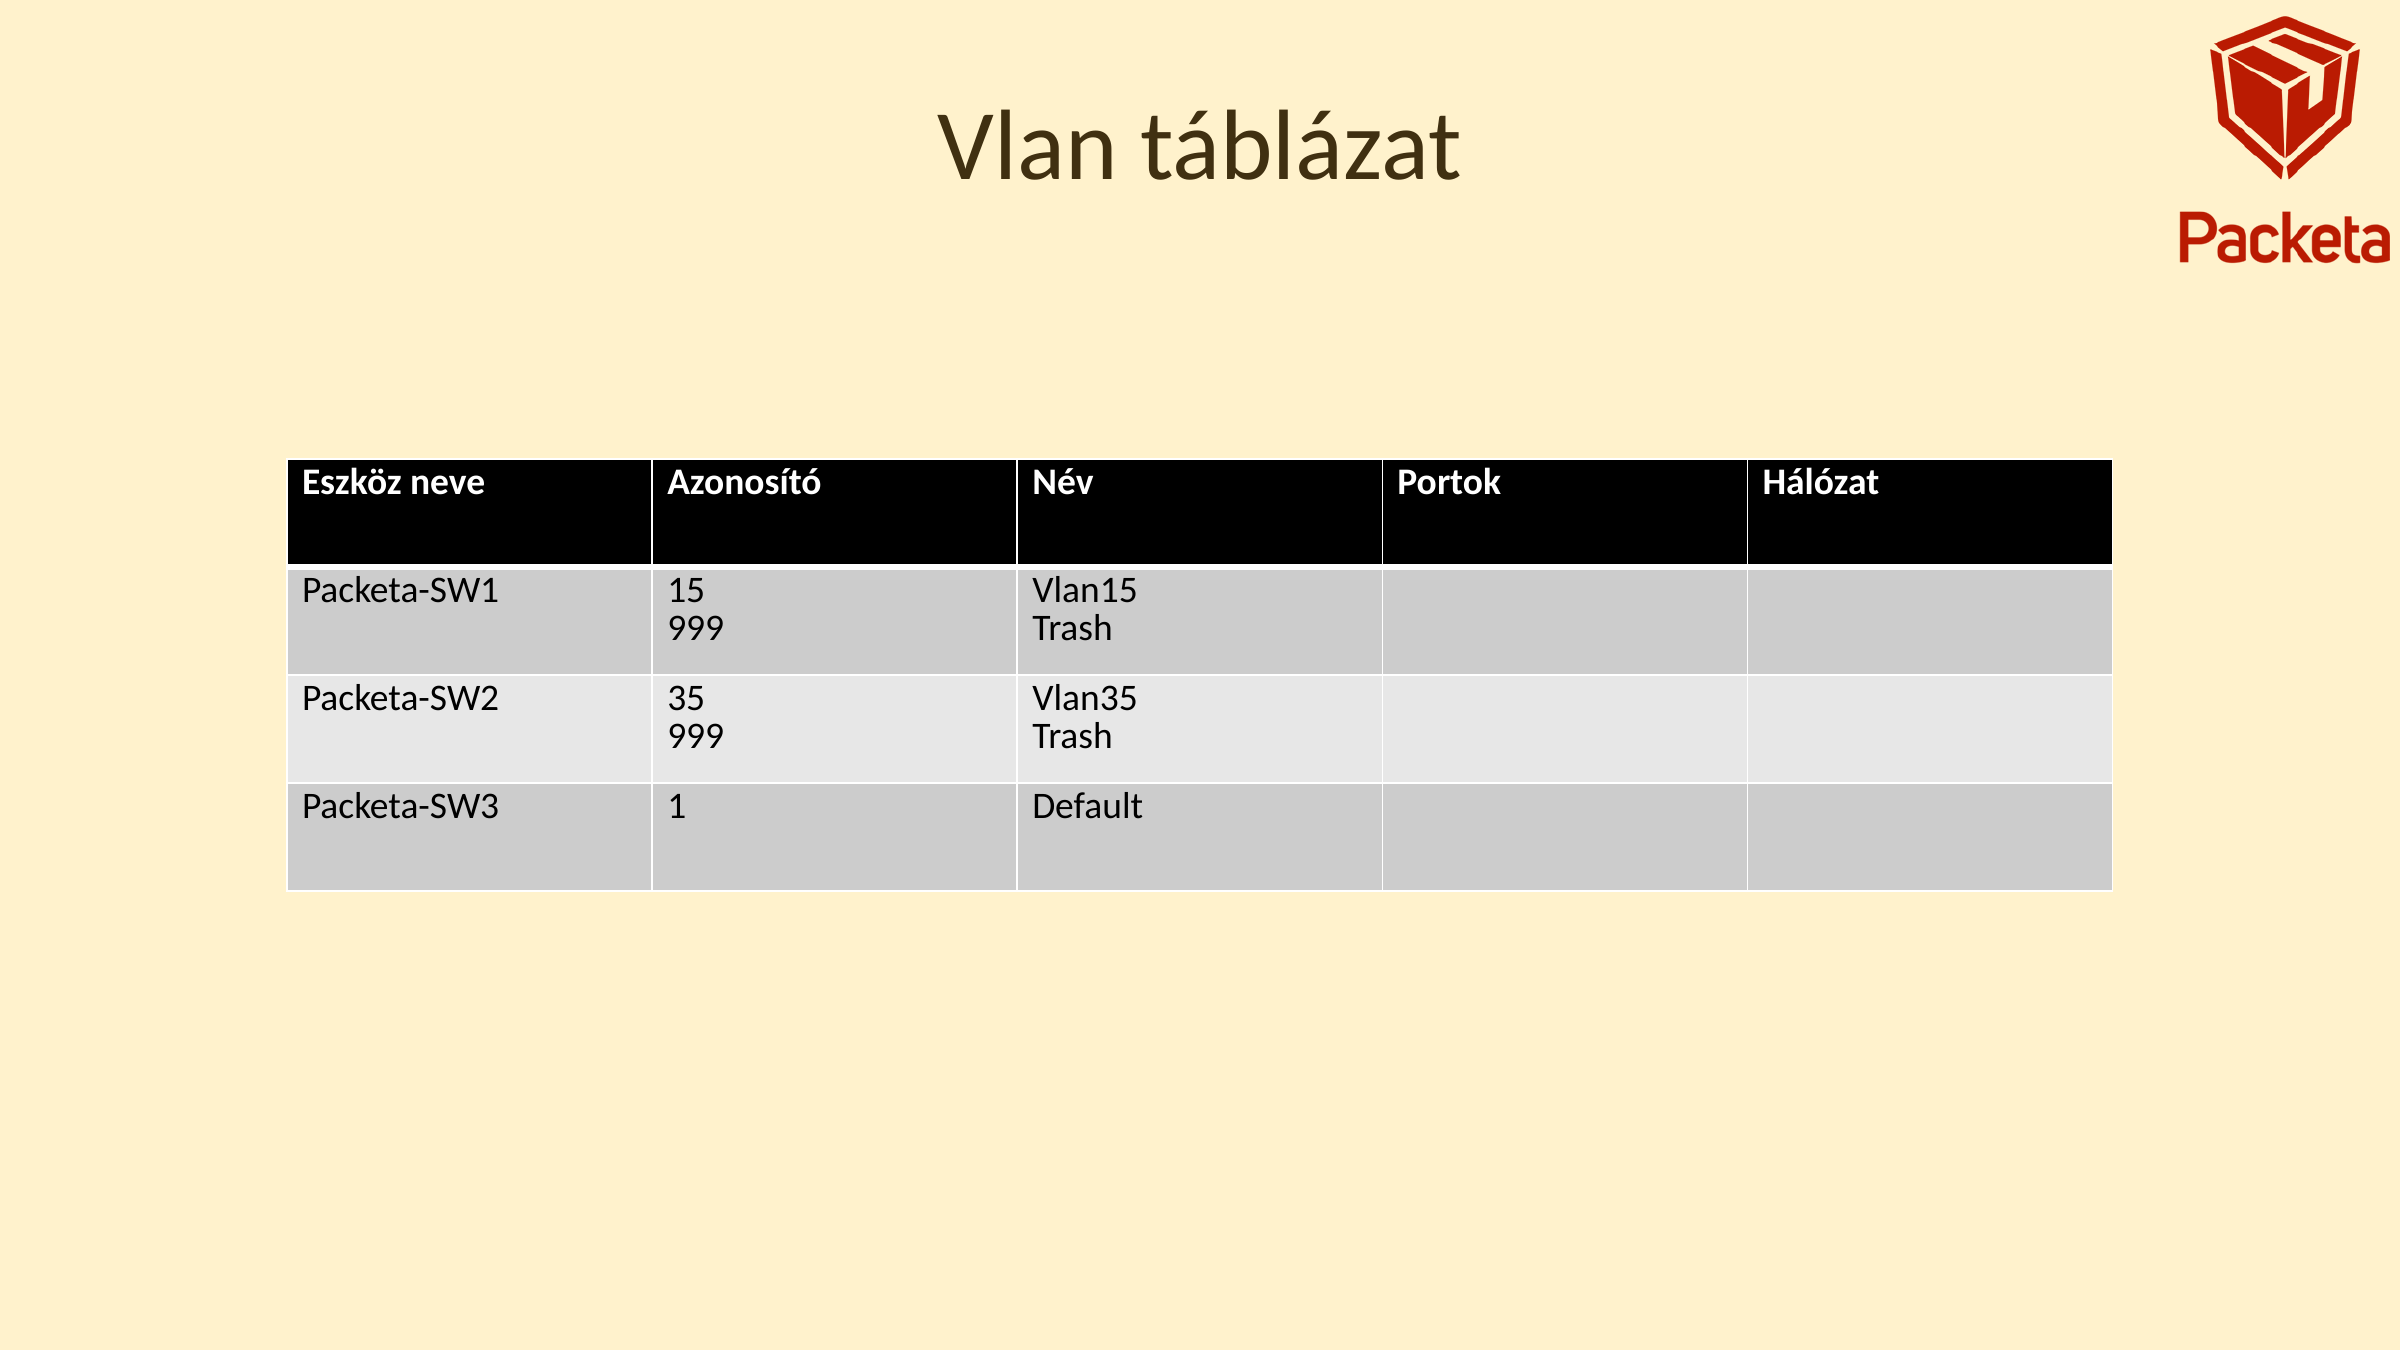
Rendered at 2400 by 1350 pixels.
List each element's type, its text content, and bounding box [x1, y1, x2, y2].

table_cell Vlan15 Trash [1018, 570, 1382, 674]
table_cell 1 [653, 784, 1016, 890]
table_cell [1748, 784, 2112, 890]
table_cell [1383, 676, 1747, 782]
table_header Hálózat [1748, 460, 2112, 564]
table_header Eszköz neve [288, 460, 651, 564]
table_cell Packeta-SW2 [288, 676, 651, 782]
table_cell Vlan35 Trash [1018, 676, 1382, 782]
table_cell [1748, 570, 2112, 674]
picture [2164, 16, 2400, 268]
table_cell 35 999 [653, 676, 1016, 782]
table_cell Packeta-SW3 [288, 784, 651, 890]
table_cell Packeta-SW1 [288, 570, 651, 674]
table_cell 15 999 [653, 570, 1016, 674]
table_cell [1748, 676, 2112, 782]
table_header Név [1018, 460, 1382, 564]
table_header Azonosító [653, 460, 1016, 564]
table_cell Default [1018, 784, 1382, 890]
table_cell [1383, 784, 1747, 890]
text_box Vlan táblázat [651, 142, 1749, 201]
table_cell [1383, 570, 1747, 674]
table_header Portok [1383, 460, 1747, 564]
